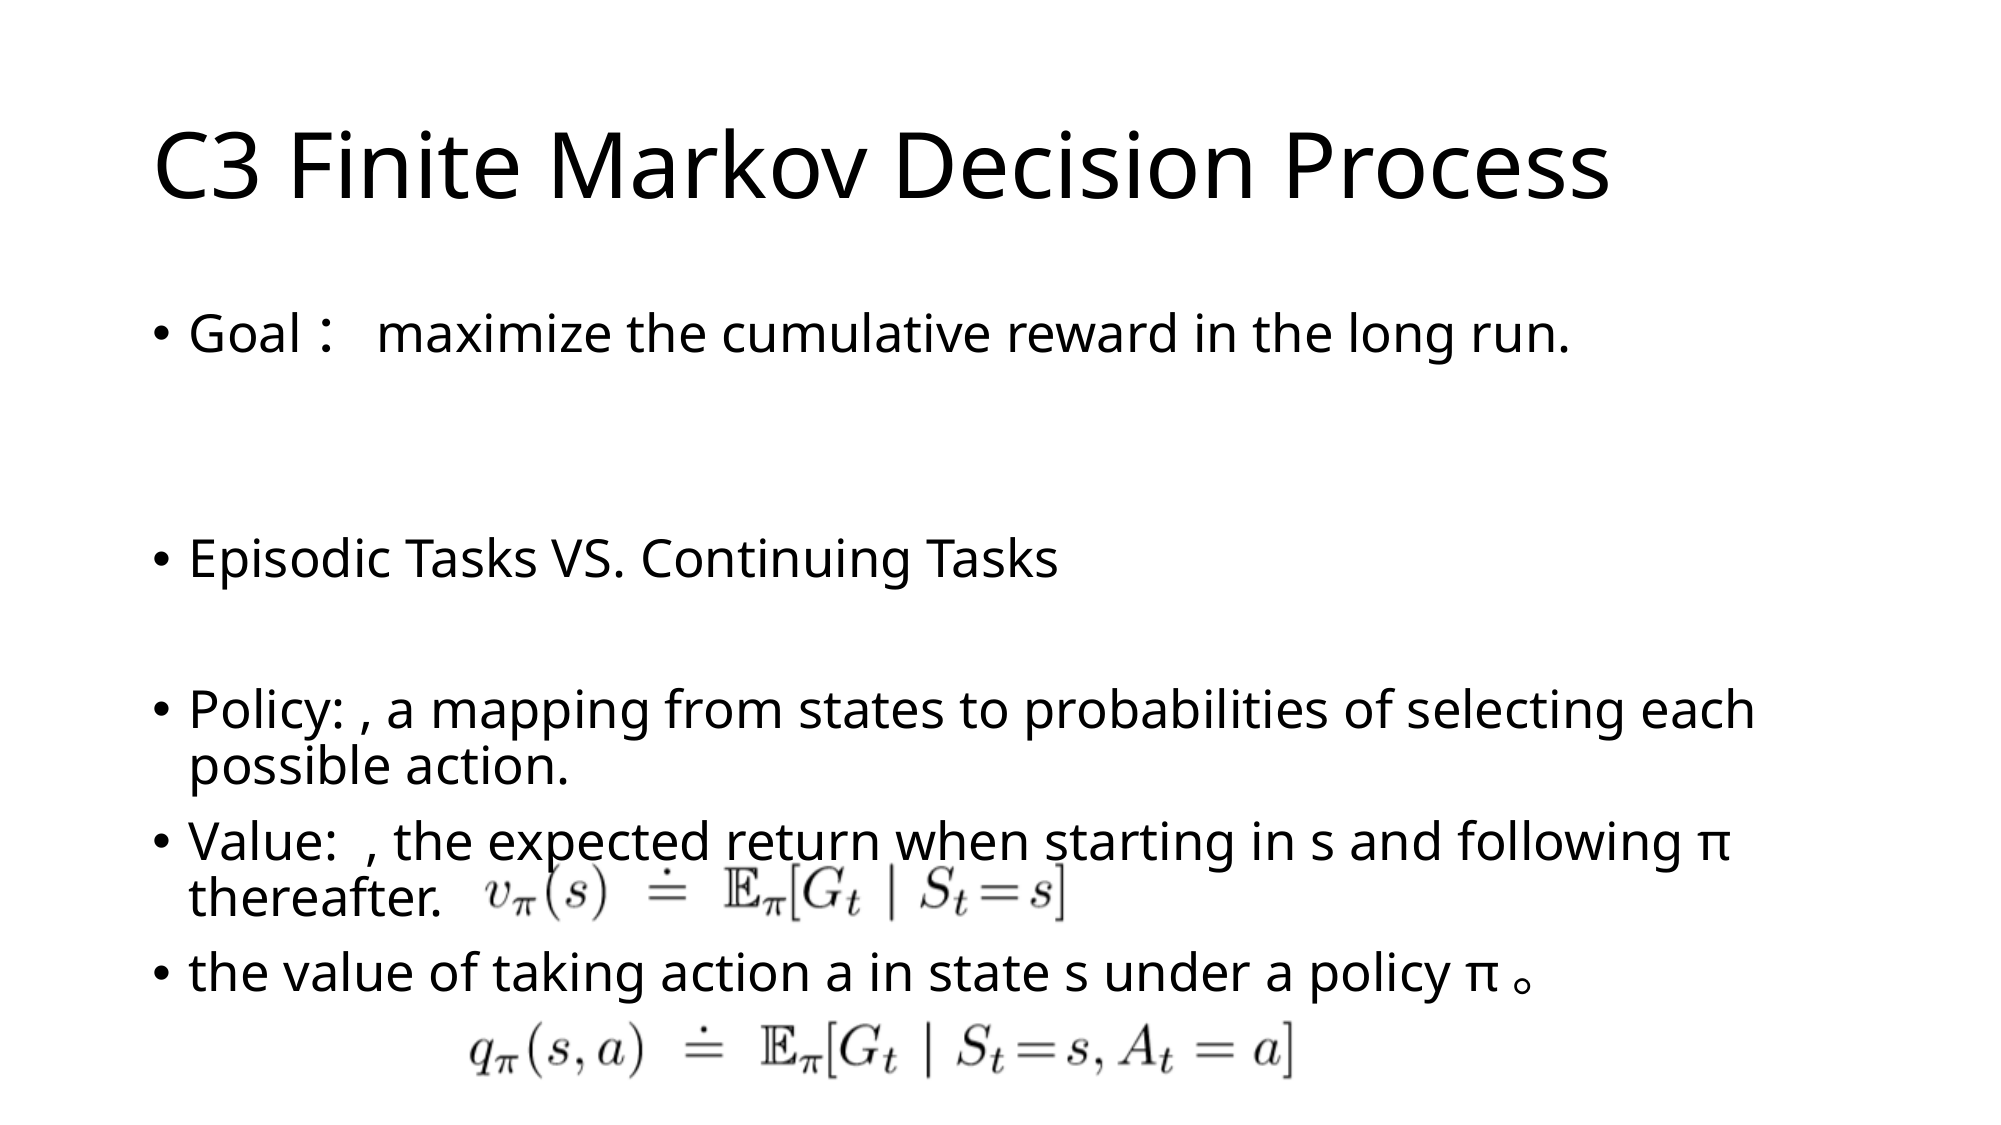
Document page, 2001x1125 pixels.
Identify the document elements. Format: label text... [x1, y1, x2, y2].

picture [453, 833, 1090, 944]
picture [453, 983, 1312, 1113]
title C3 Finite Markov Decision Process [137, 59, 1863, 278]
